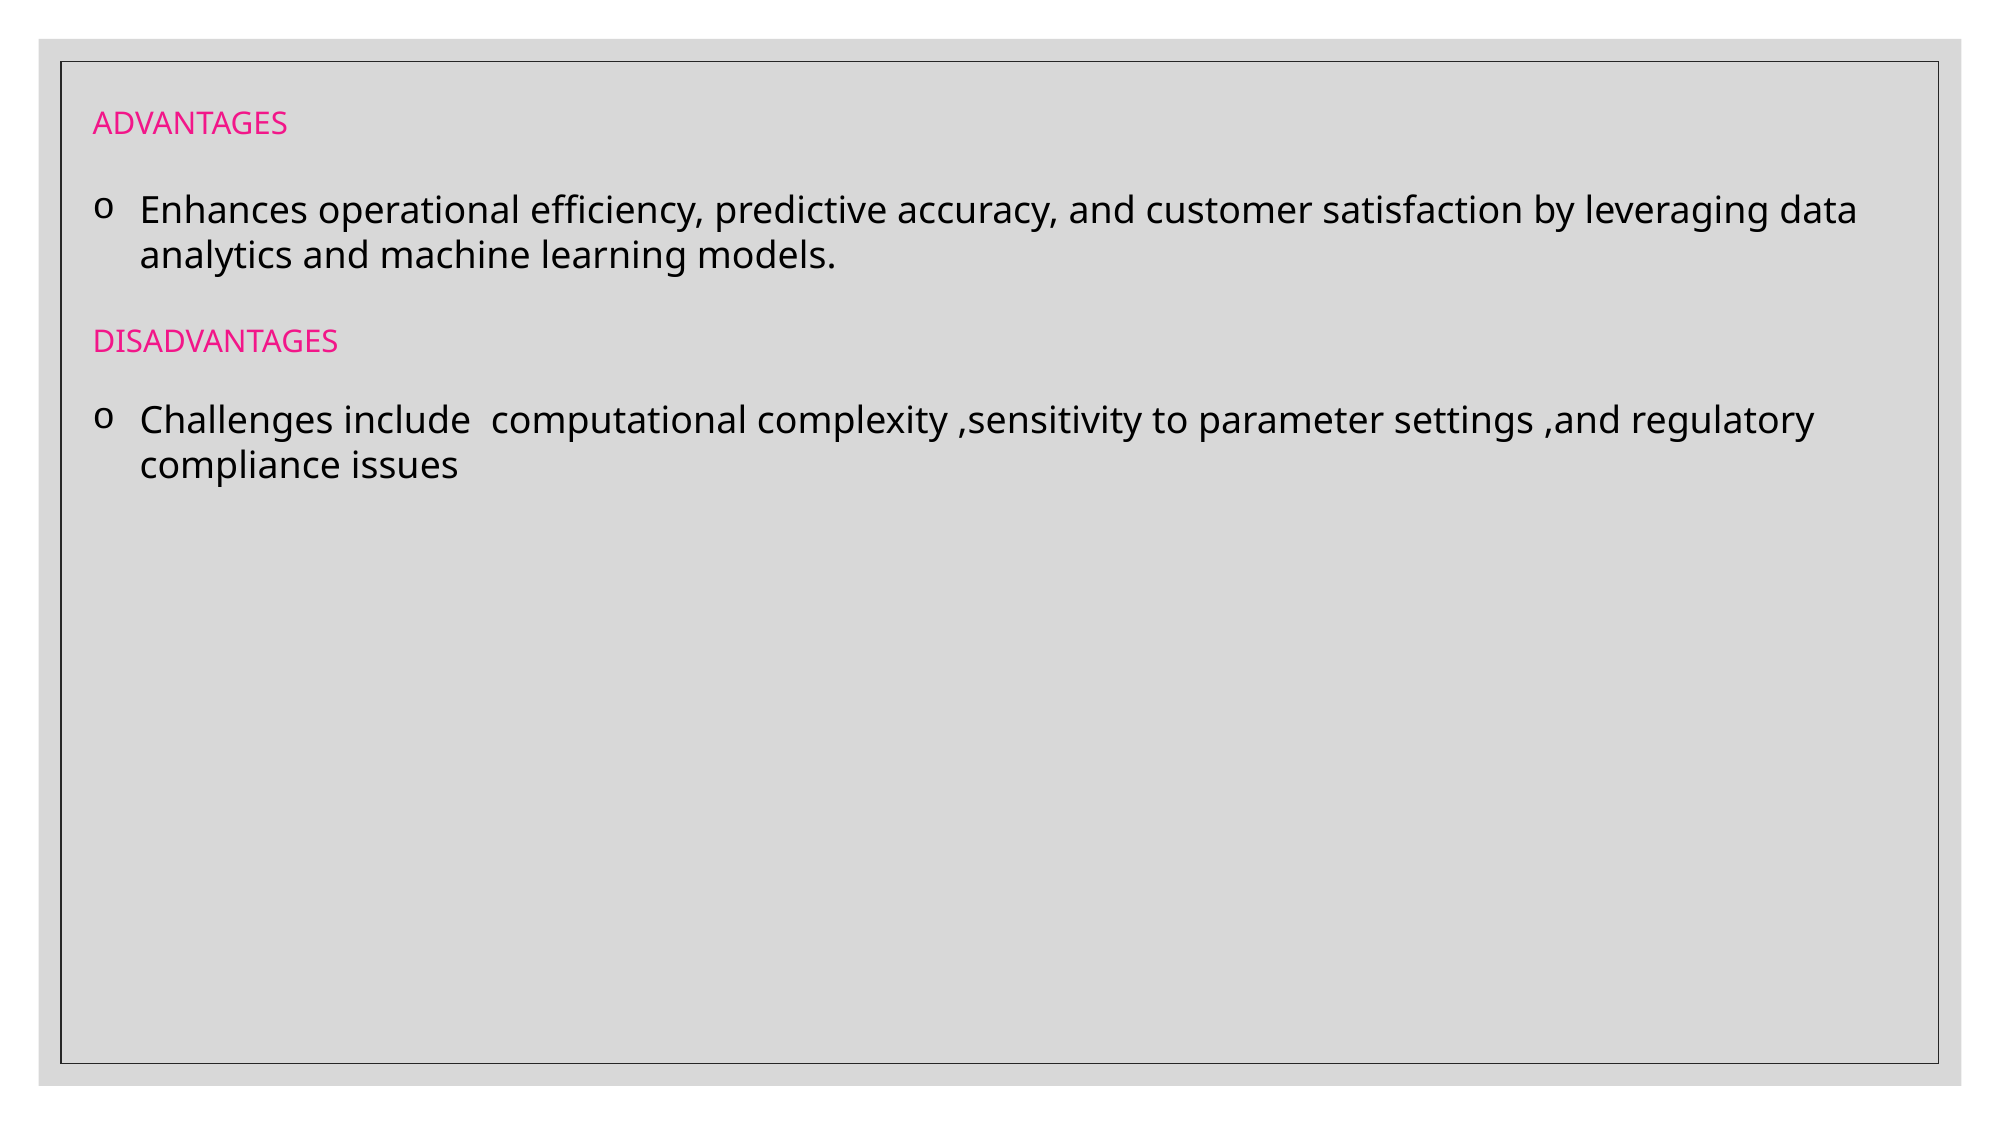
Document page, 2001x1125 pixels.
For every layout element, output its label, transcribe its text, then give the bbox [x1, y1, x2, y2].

text_box ADVANTAGES Enhances operational efficiency, predictive accuracy, and customer satisfaction by leveraging data analytics and machine learning models. DISADVANTAGES Challenges include computational complexity ,sensitivity to parameter settings ,and regulatory compliance issues [78, 95, 1946, 493]
